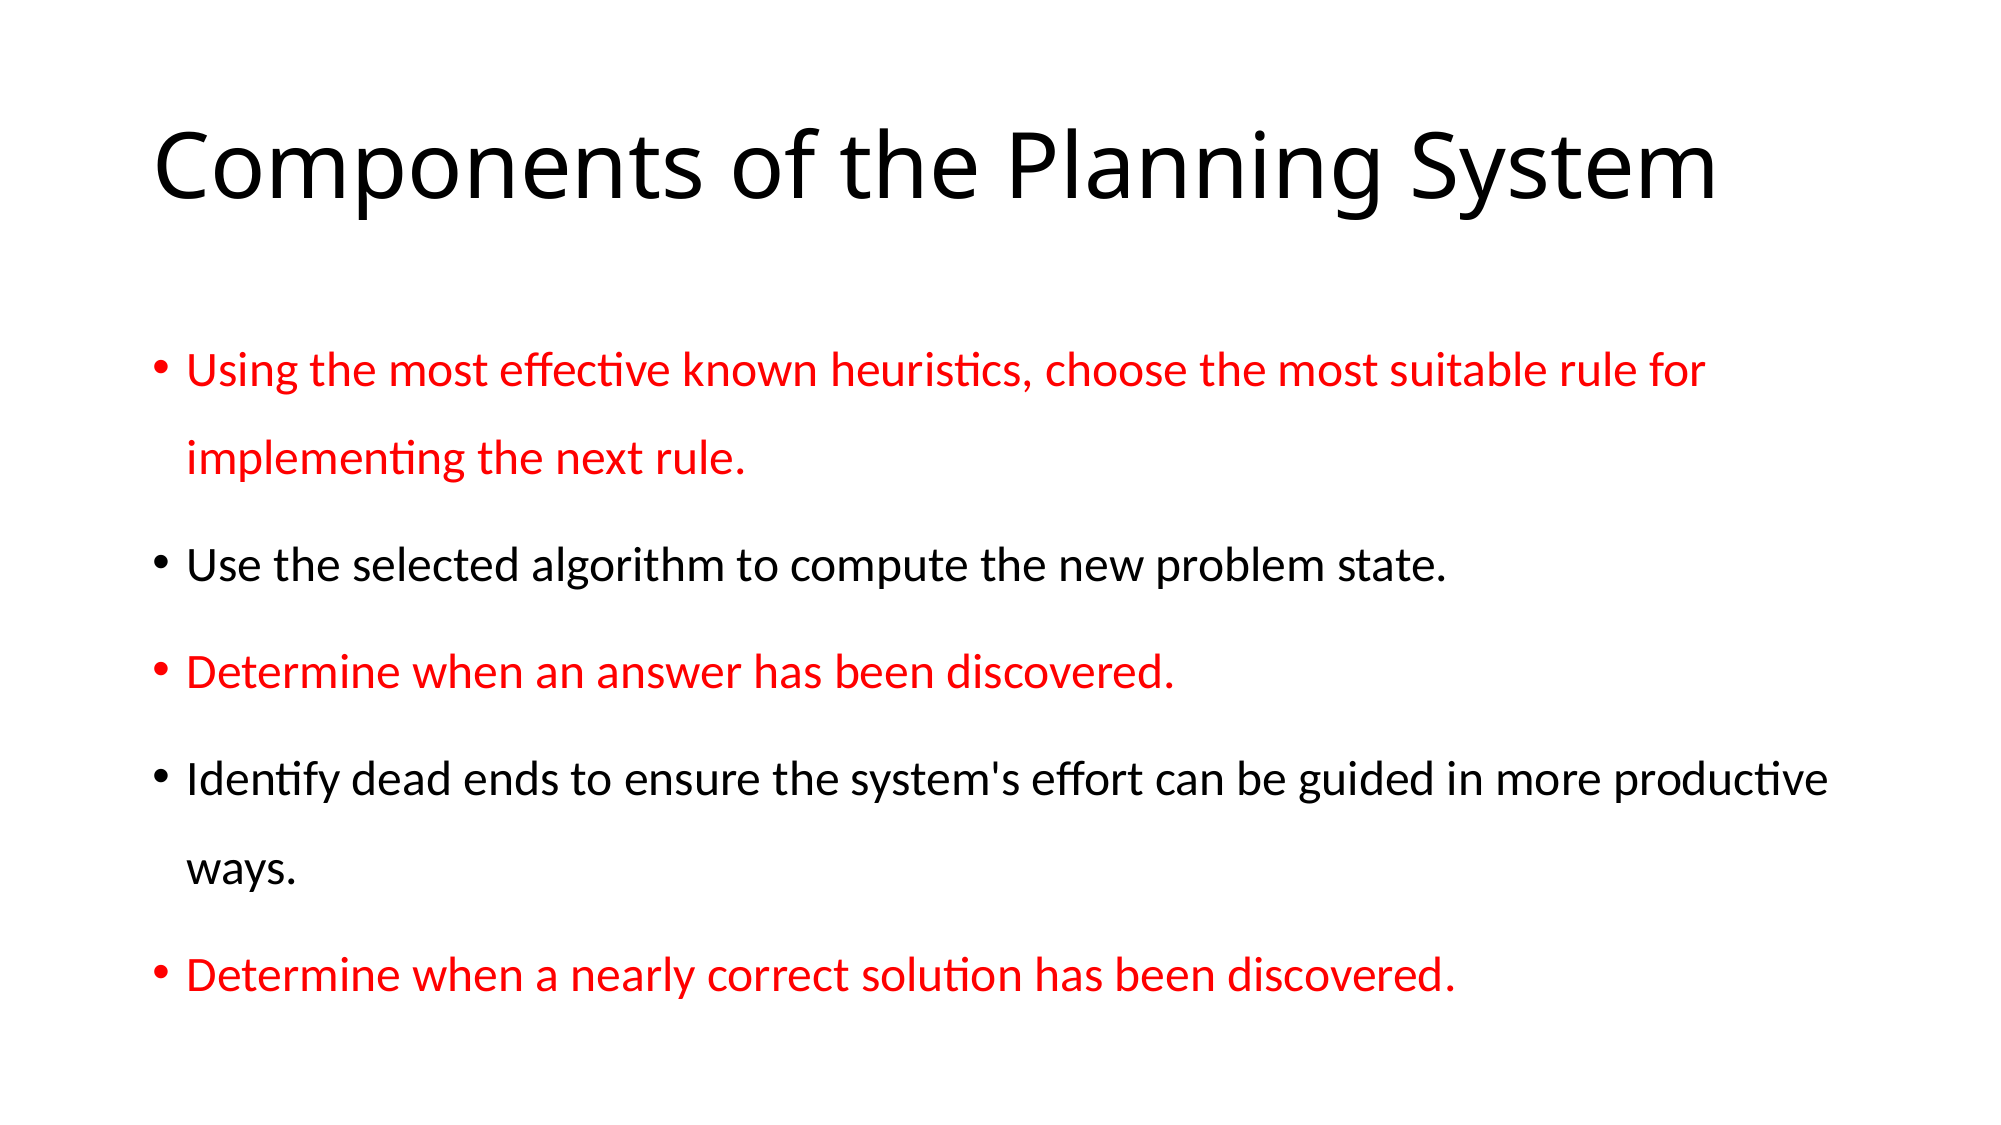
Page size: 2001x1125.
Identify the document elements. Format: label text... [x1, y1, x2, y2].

list Using the most effective known heuristics, choose the most suitable rule for implementing the next rule. Use the selected algorithm to compute the new problem state. Determine when an answer has been discovered. Identify dead ends to ensure the system's effort can be guided in more productive ways. Determine when a nearly correct solution has been discovered. [137, 299, 1863, 1014]
title Components of the Planning System [137, 59, 1863, 278]
